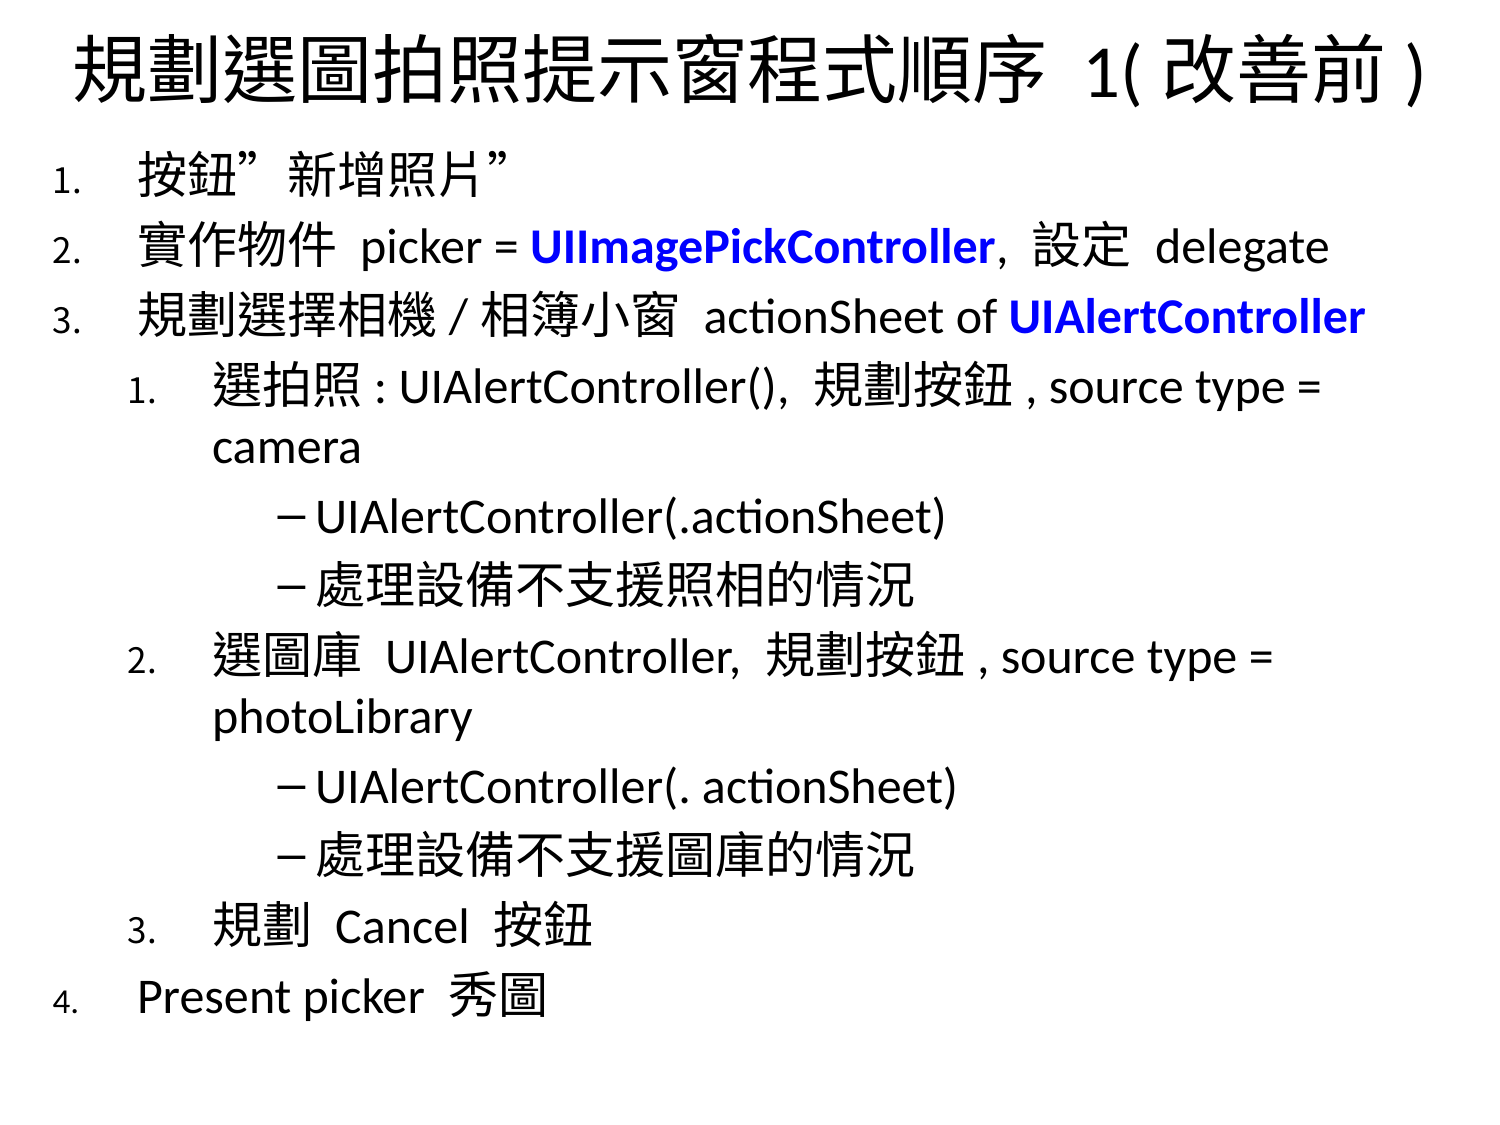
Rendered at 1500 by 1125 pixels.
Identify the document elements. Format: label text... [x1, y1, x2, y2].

title 規劃選圖拍照提示窗程式順序 1(改善前) [0, 0, 1500, 137]
list 按鈕”新增照片” 實作物件 picker = UIImagePickController, 設定 delegate 規劃選擇相機/相簿小窗 actionSheet of UIAlertController 選拍照: UIAlertController(), 規劃按鈕, source type = camera UIAlertController(.actionSheet) 處理設備不支援照相的情況 選圖庫 UIAlertController, 規劃按鈕, source type = photoLibrary UIAlertController(. actionSheet) 處理設備不支援圖庫的情況 規劃 Cancel 按鈕 Present picker 秀圖 [37, 136, 1464, 1106]
